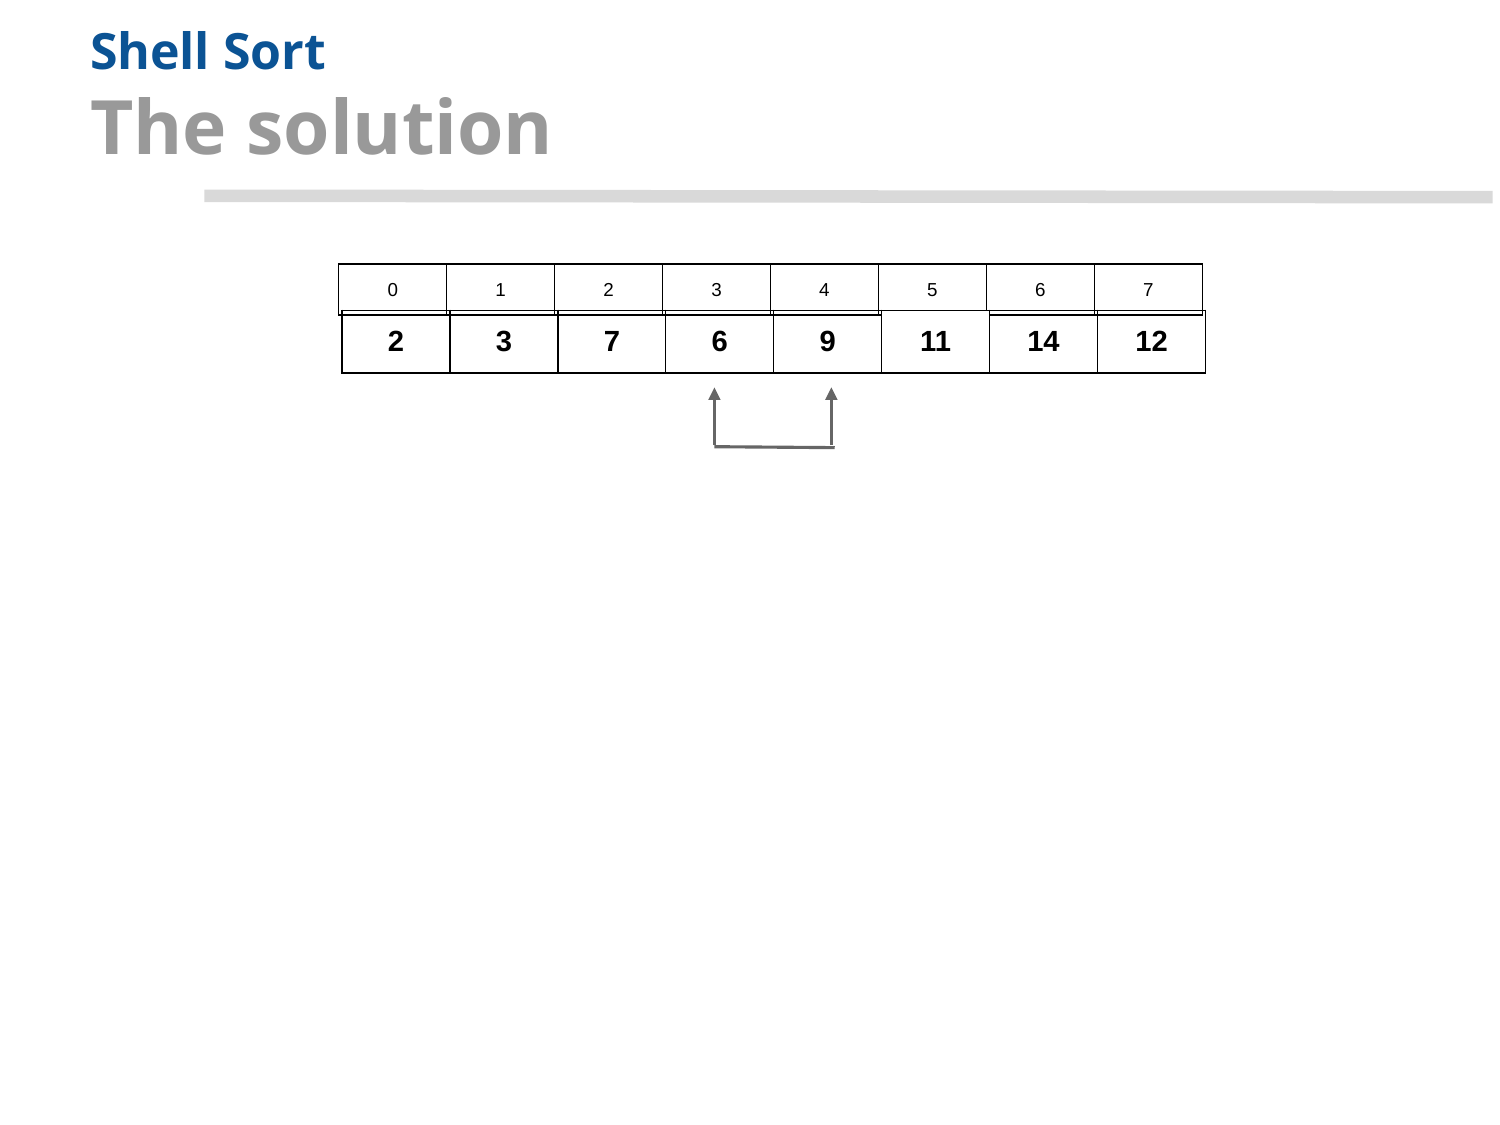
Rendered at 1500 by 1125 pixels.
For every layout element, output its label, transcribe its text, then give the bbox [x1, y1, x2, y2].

table_header 6 [987, 265, 1094, 310]
table_header 2 [555, 265, 662, 310]
table_header 14 [990, 311, 1097, 372]
table_header 0 [339, 265, 446, 314]
table_header 3 [663, 265, 770, 310]
table_header 9 [774, 311, 881, 372]
table_header 2 [343, 311, 449, 372]
table_header 3 [451, 311, 557, 372]
table_header 7 [1095, 265, 1202, 310]
table_header 12 [1098, 311, 1205, 372]
table_header 11 [882, 311, 989, 372]
table_header 4 [771, 265, 878, 310]
table_header 5 [879, 265, 986, 310]
table_header 1 [447, 265, 554, 310]
title Shell Sort The solution [75, 45, 1425, 185]
table_header 6 [666, 311, 773, 372]
table_header 7 [559, 311, 665, 372]
